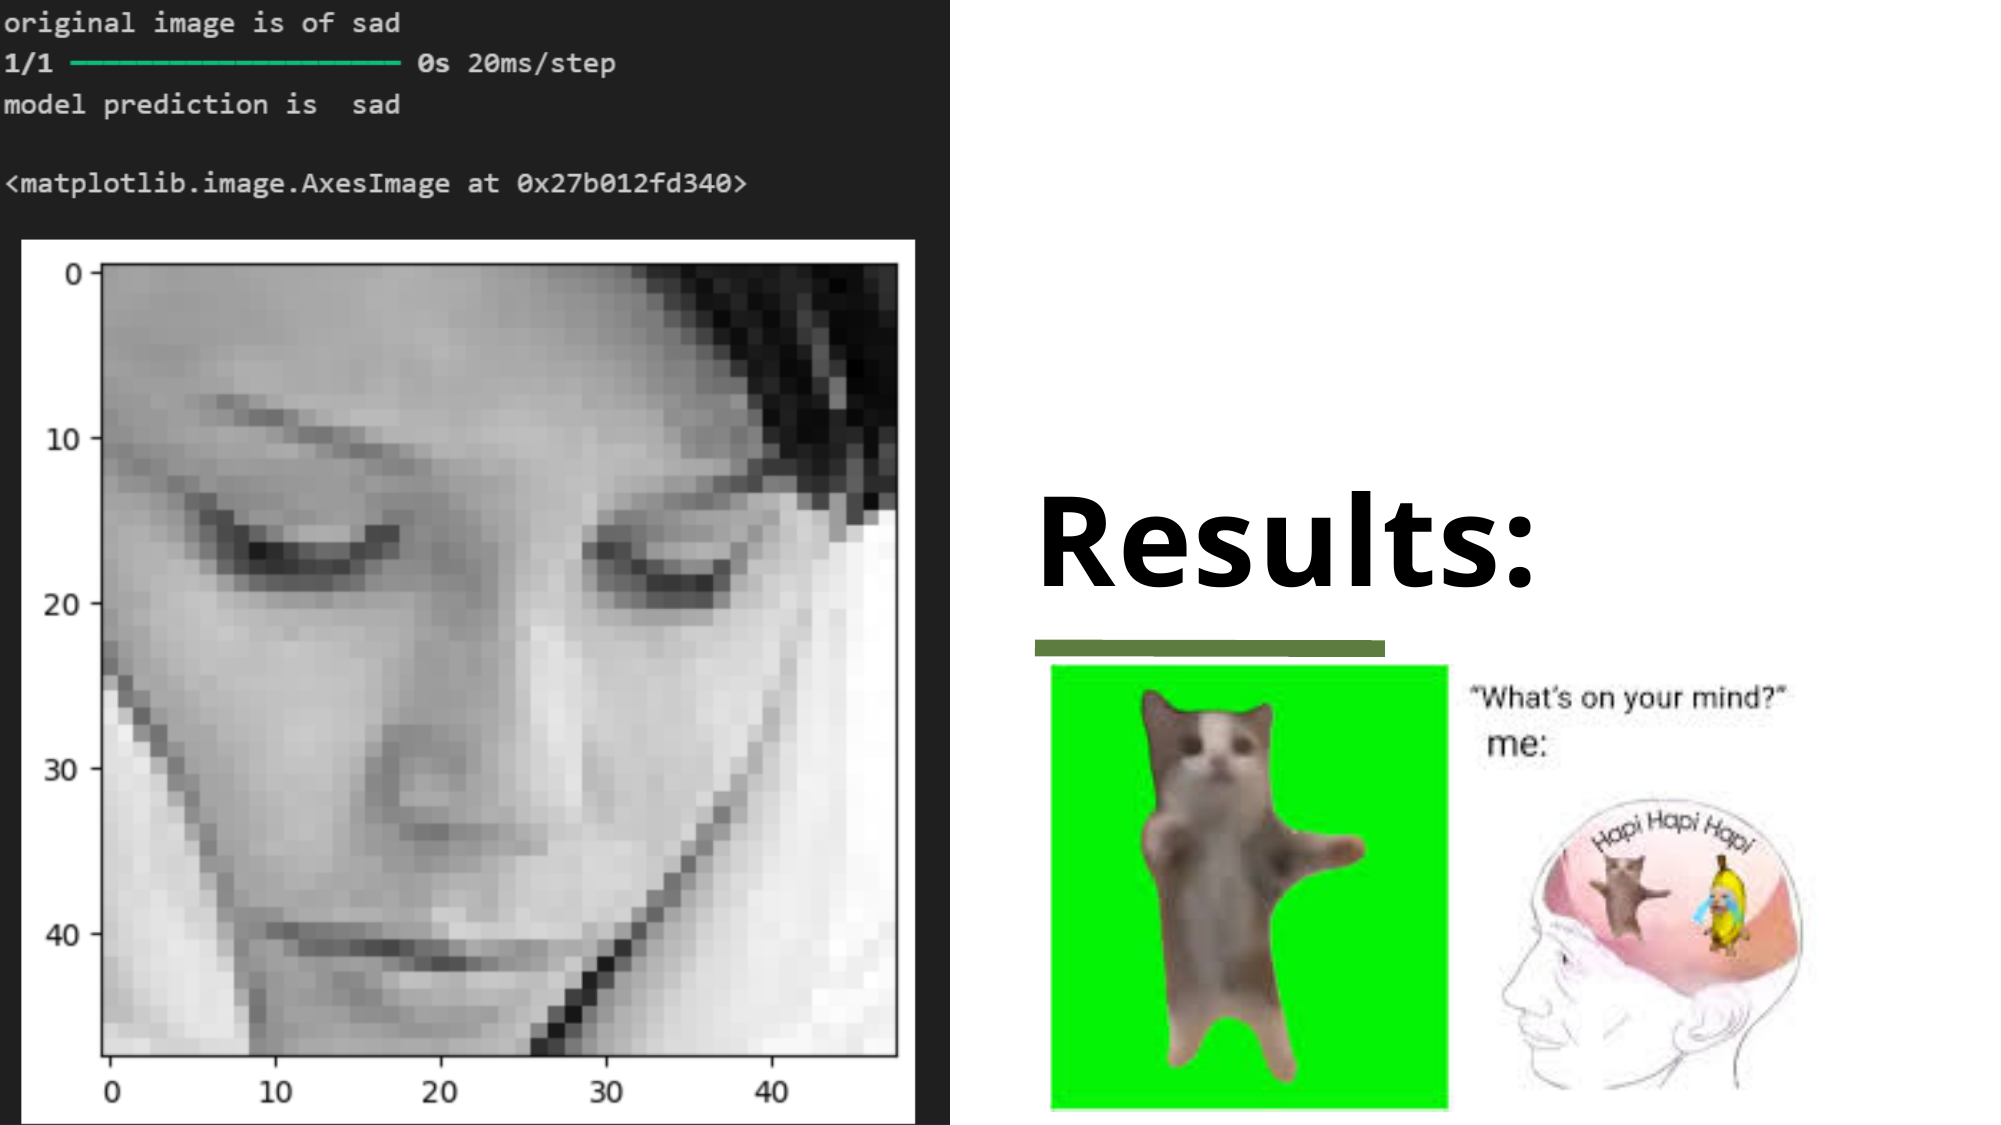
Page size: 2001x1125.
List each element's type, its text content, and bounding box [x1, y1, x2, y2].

picture [1049, 664, 1849, 1112]
title Results: [1033, 70, 1934, 611]
picture [0, 0, 950, 1125]
